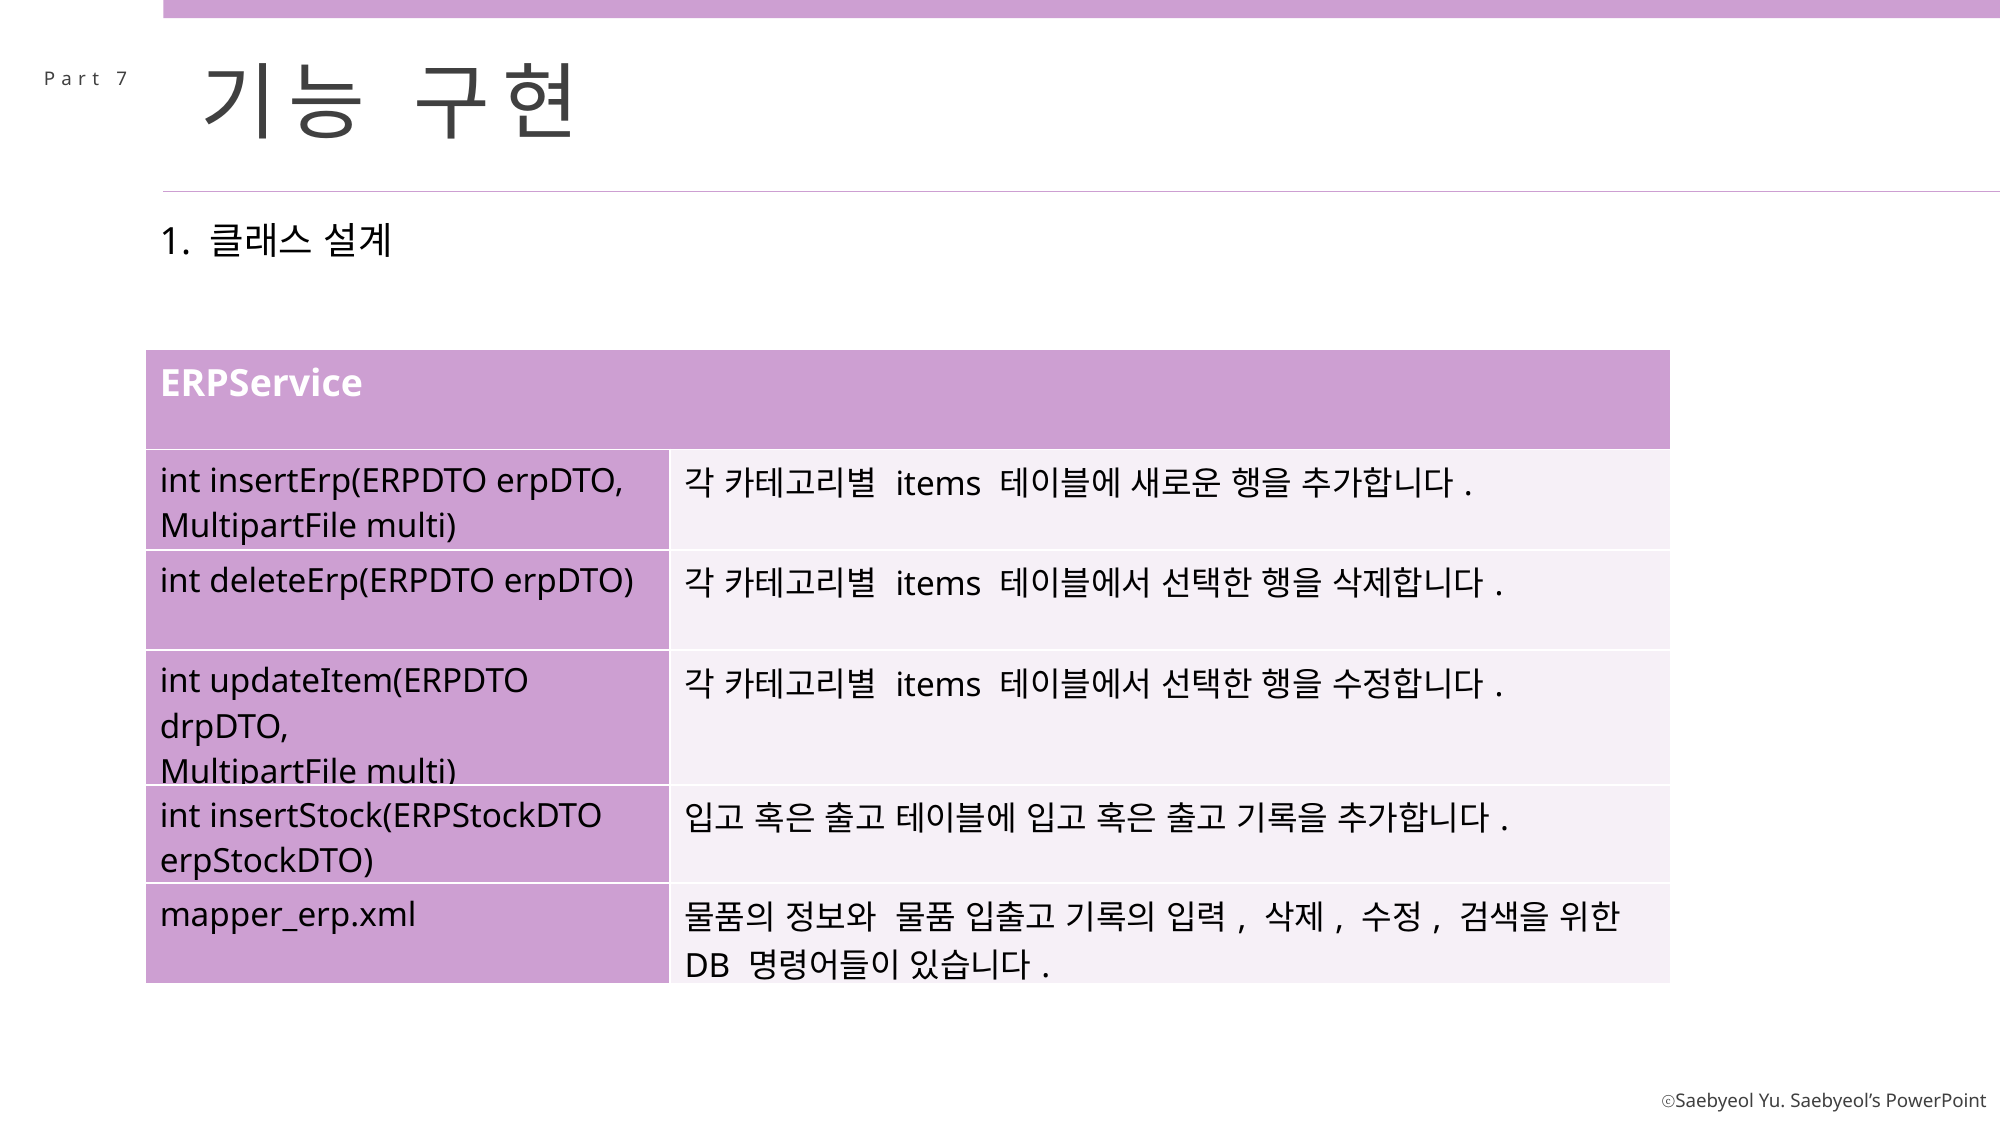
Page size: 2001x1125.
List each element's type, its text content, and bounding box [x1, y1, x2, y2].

table_cell 각 카테고리별 items 테이블에 새로운 행을 추가합니다. [671, 450, 1670, 549]
table_cell int deleteErp(ERPDTO erpDTO) [146, 551, 669, 649]
table_cell int insertStock(ERPStockDTO erpStockDTO) [146, 786, 669, 882]
table_header mapper_erp.xml [146, 884, 669, 983]
text_box 1. 클래스 설계 [144, 209, 603, 270]
table_cell int updateItem(ERPDTO drpDTO, MultipartFile multi) [146, 651, 669, 784]
table_cell 각 카테고리별 items 테이블에서 선택한 행을 수정합니다. [671, 651, 1670, 784]
table_header ERPService [146, 350, 1670, 449]
table_cell int insertErp(ERPDTO erpDTO, MultipartFile multi) [146, 450, 669, 549]
table_cell 입고 혹은 출고 테이블에 입고 혹은 출고 기록을 추가합니다. [671, 786, 1670, 882]
table_cell 각 카테고리별 items 테이블에서 선택한 행을 삭제합니다. [671, 551, 1670, 649]
table_header 물품의 정보와 물품 입출고 기록의 입력, 삭제, 수정, 검색을 위한 DB 명령어들이 있습니다. [671, 884, 1670, 983]
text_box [26, 0, 2000, 192]
